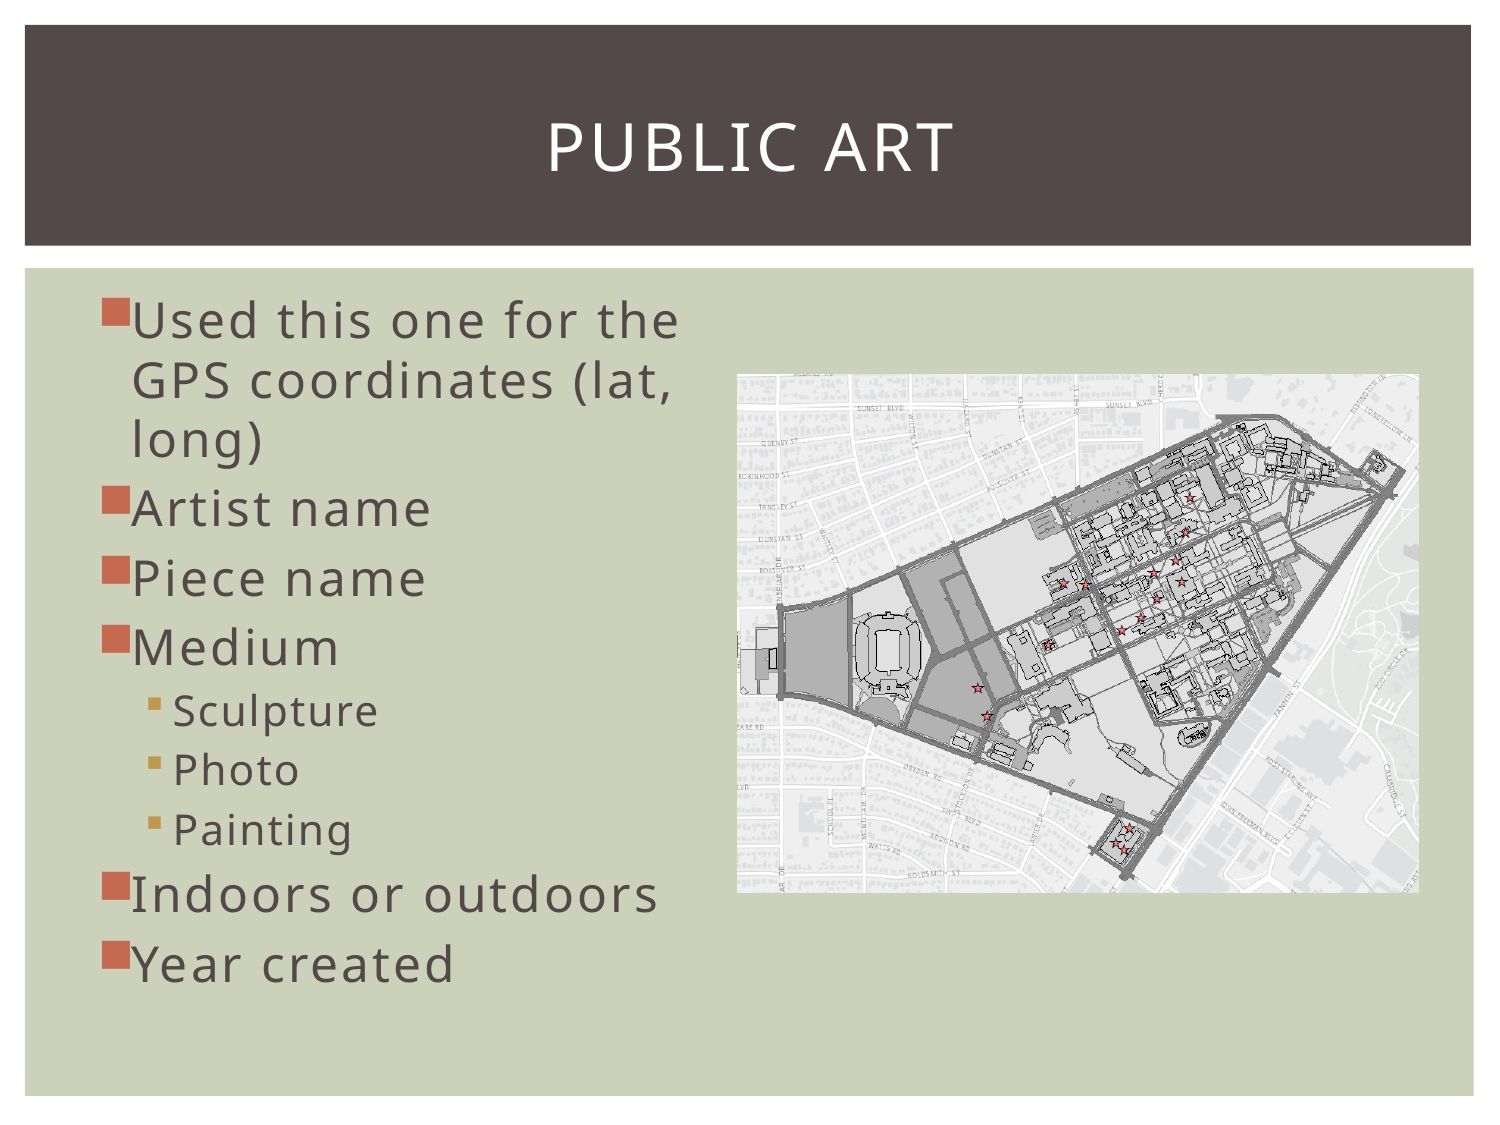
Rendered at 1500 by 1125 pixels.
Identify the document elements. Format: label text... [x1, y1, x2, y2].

title Public Art [62, 58, 1438, 232]
picture [737, 374, 1419, 893]
list Used this one for the GPS coordinates (lat, long) Artist name Piece name Medium Sculpture Photo Painting Indoors or outdoors Year created [75, 281, 738, 1005]
